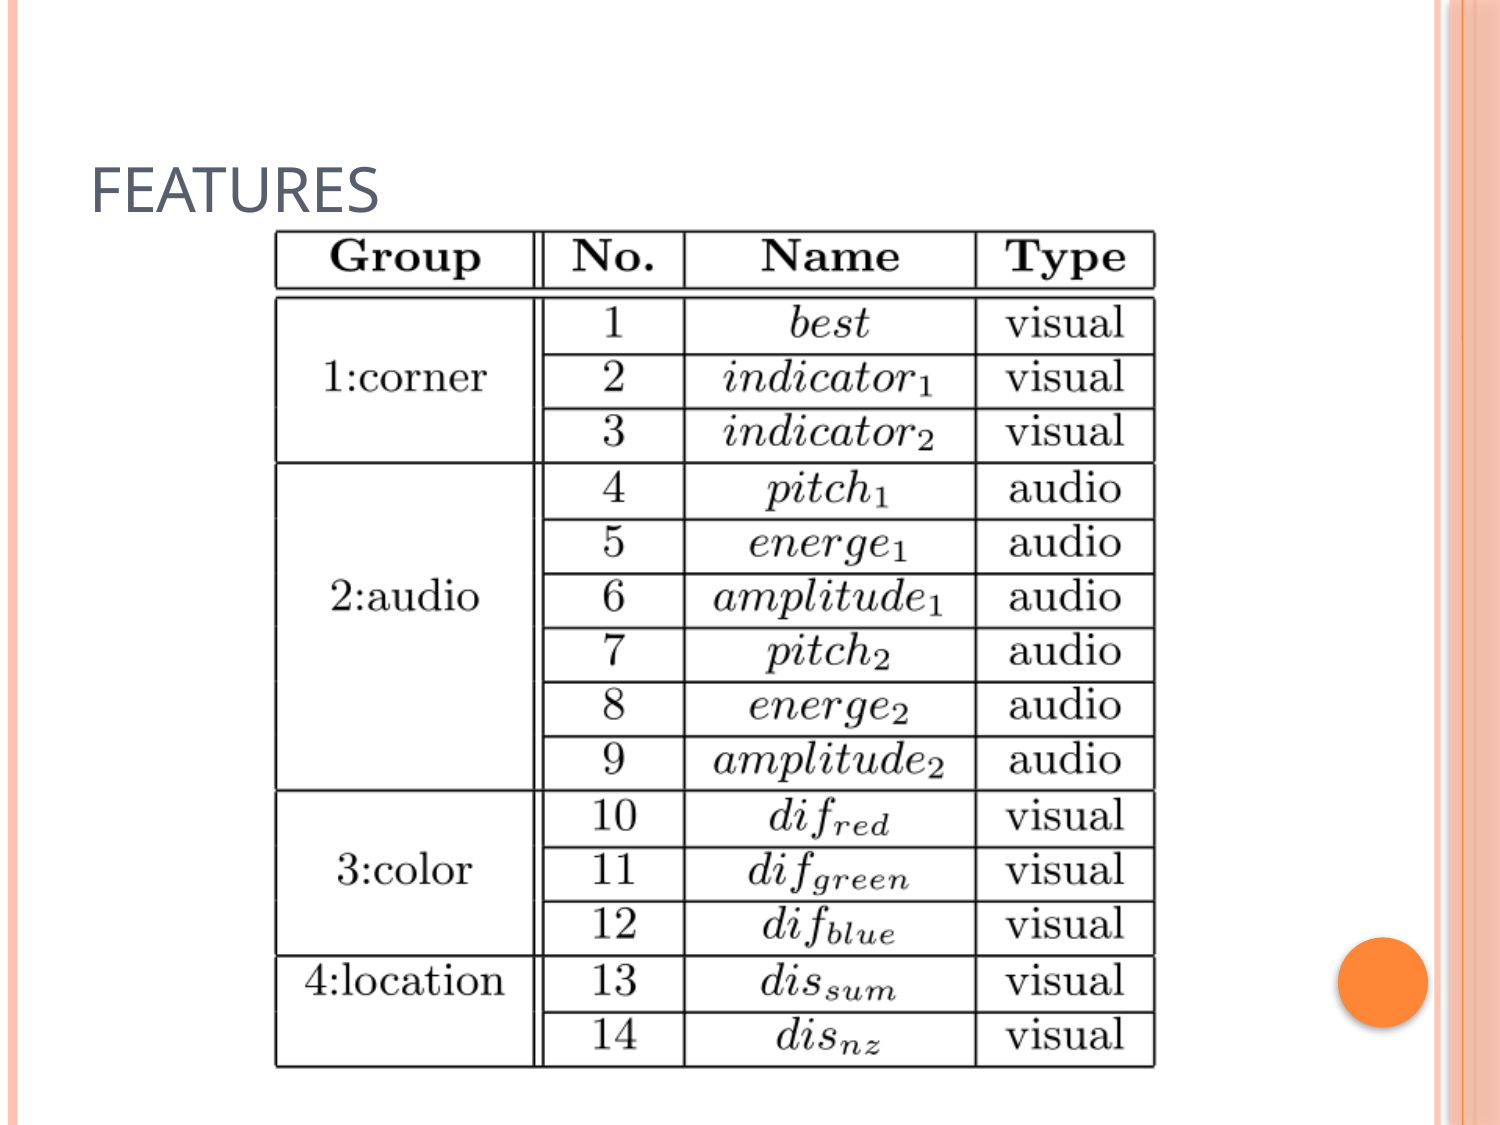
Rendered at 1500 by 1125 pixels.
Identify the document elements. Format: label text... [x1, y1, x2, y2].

picture [265, 222, 1167, 1083]
title Features [75, 45, 1300, 233]
